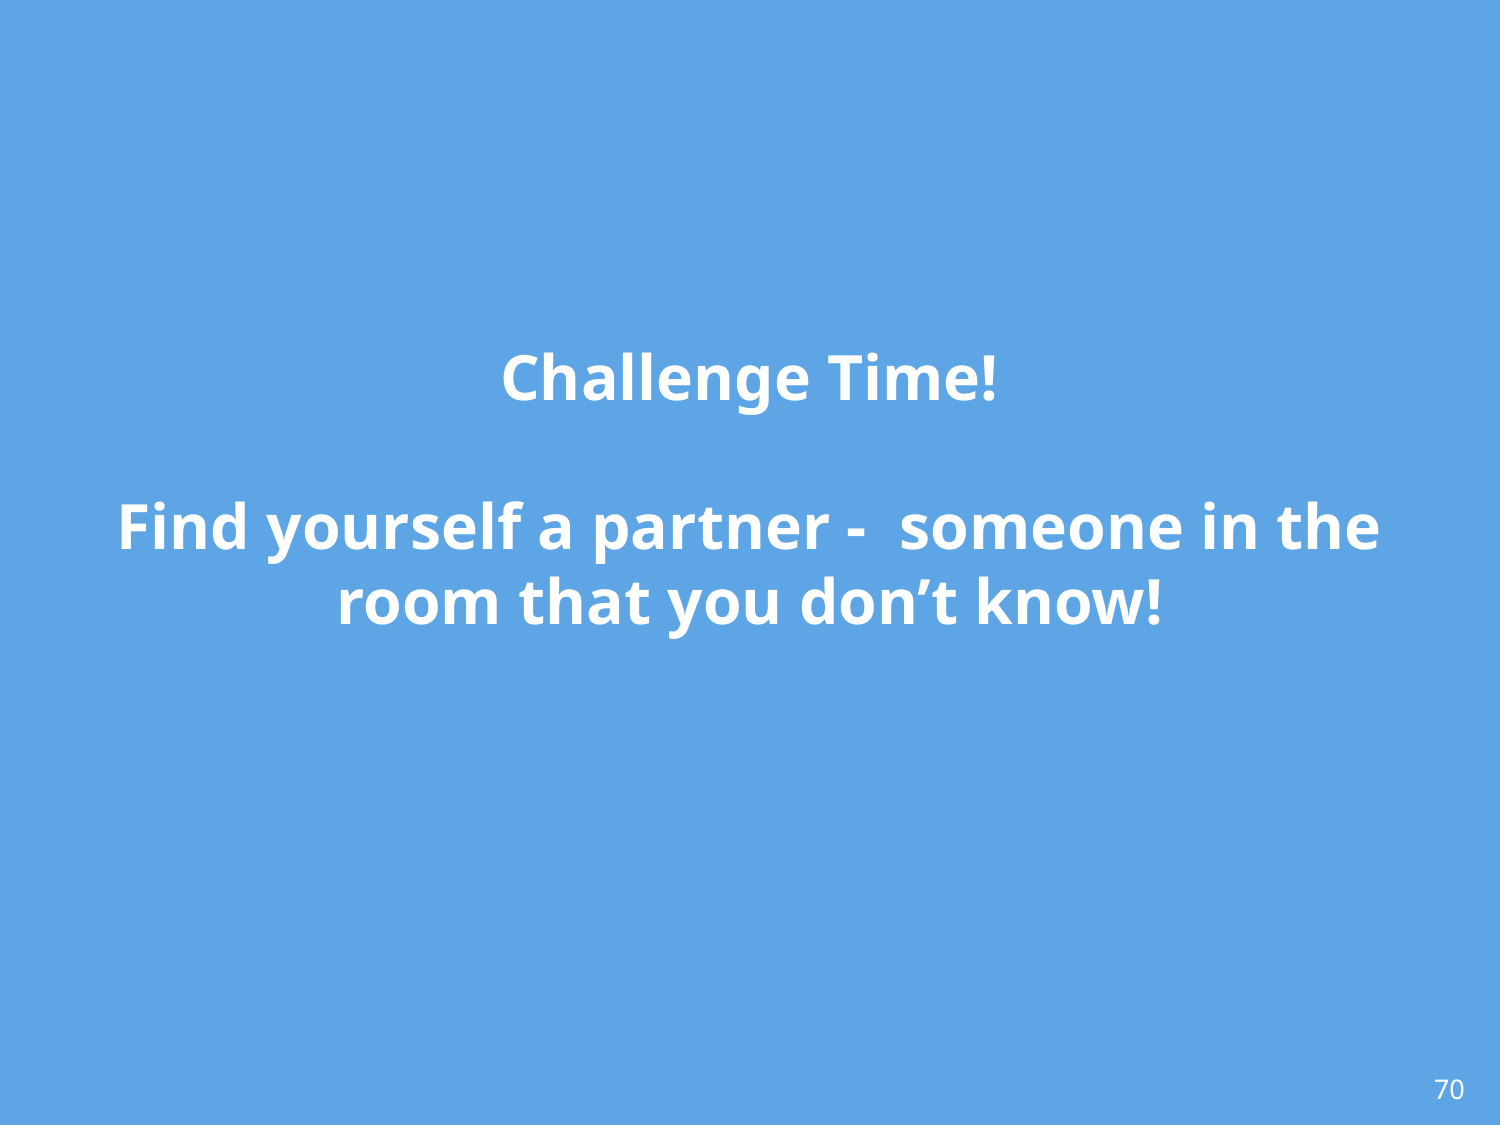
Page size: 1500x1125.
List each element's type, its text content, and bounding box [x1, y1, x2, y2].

title Challenge Time! Find yourself a partner - someone in the room that you don’t know! [98, 128, 1402, 997]
slide_number 70 [1389, 1057, 1480, 1125]
